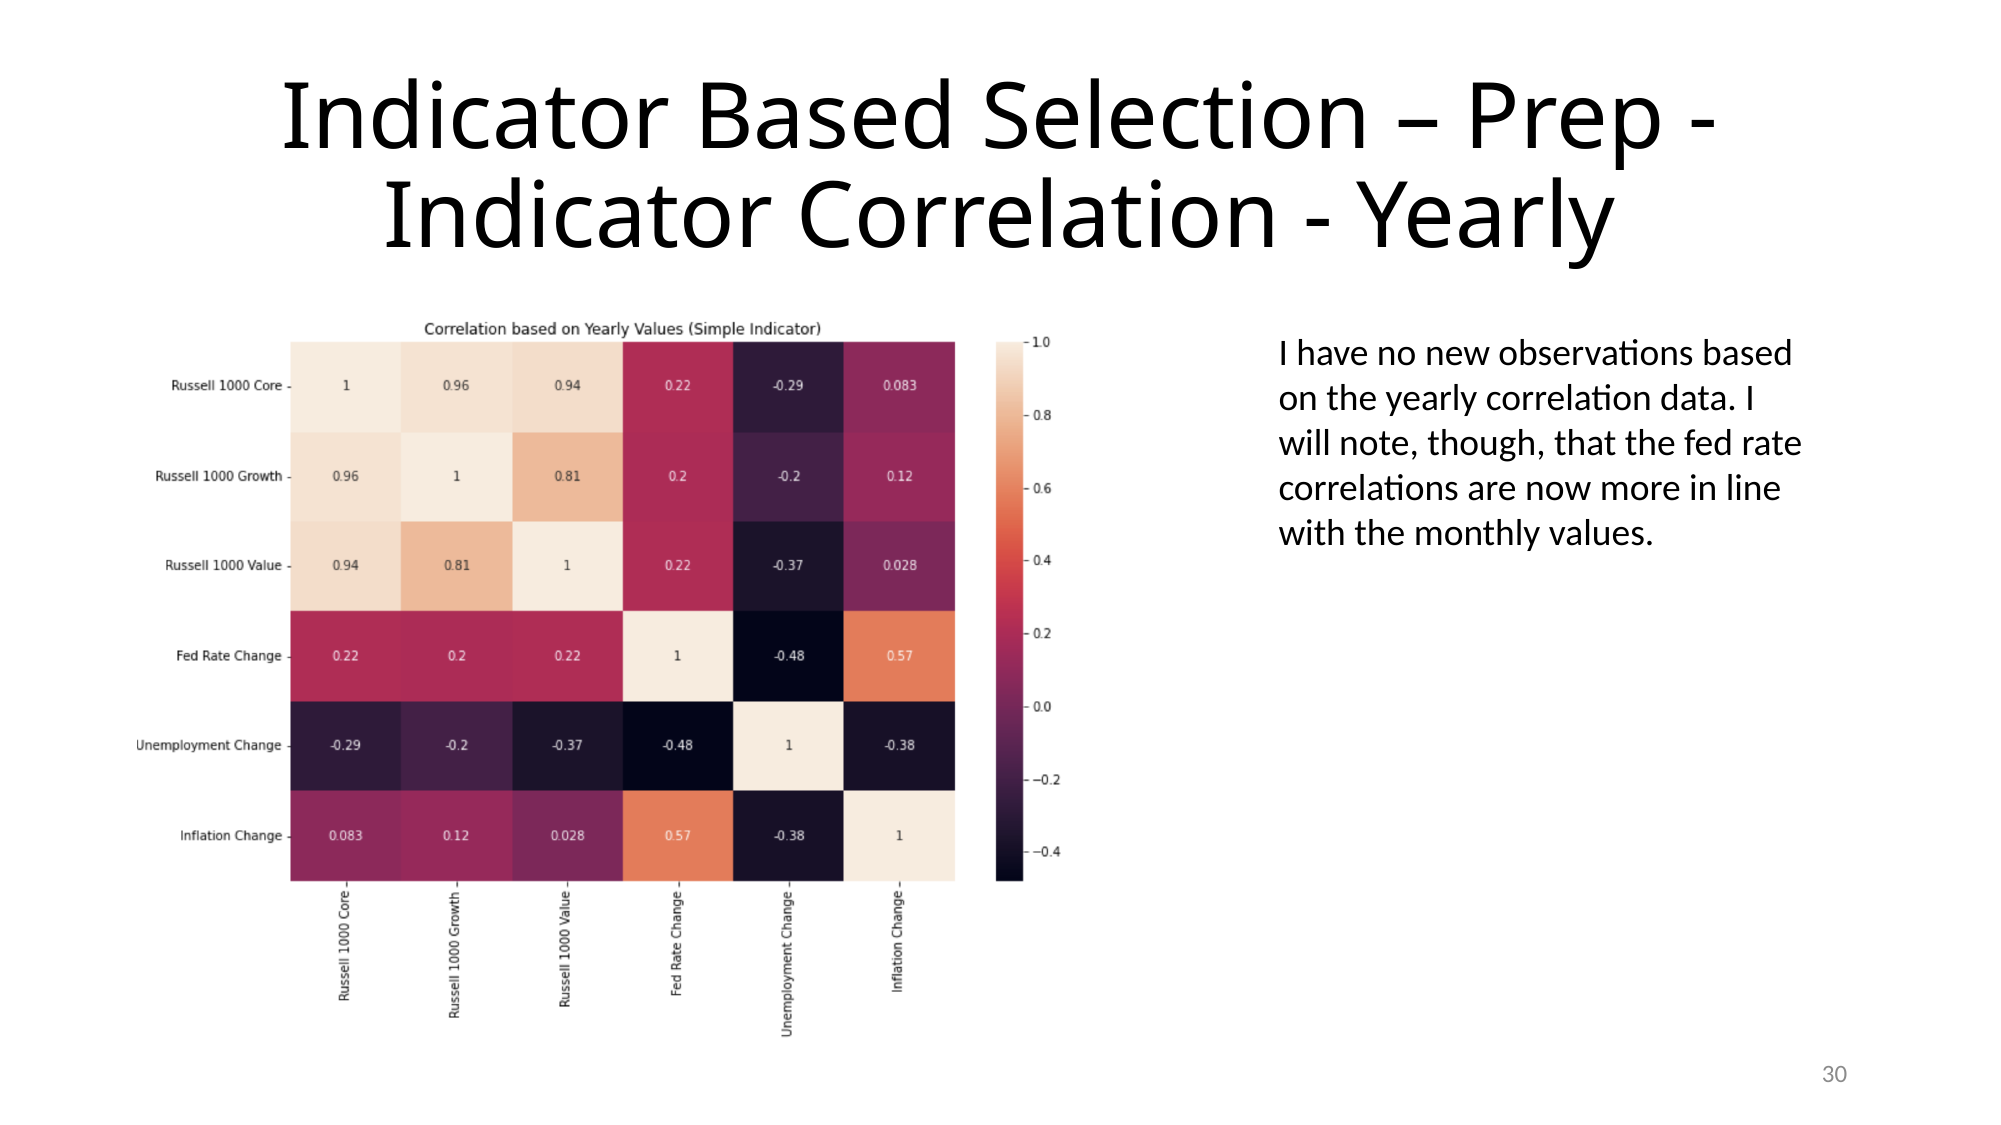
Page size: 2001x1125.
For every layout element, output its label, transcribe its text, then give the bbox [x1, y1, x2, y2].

title Indicator Based Selection – Prep - Indicator Correlation - Yearly [137, 59, 1863, 278]
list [137, 313, 1088, 1052]
text_box I have no new observations based on the yearly correlation data. I will note, though, that the fed rate correlations are now more in line with the monthly values. [1263, 320, 1831, 560]
slide_number 30 [1412, 1042, 1863, 1103]
